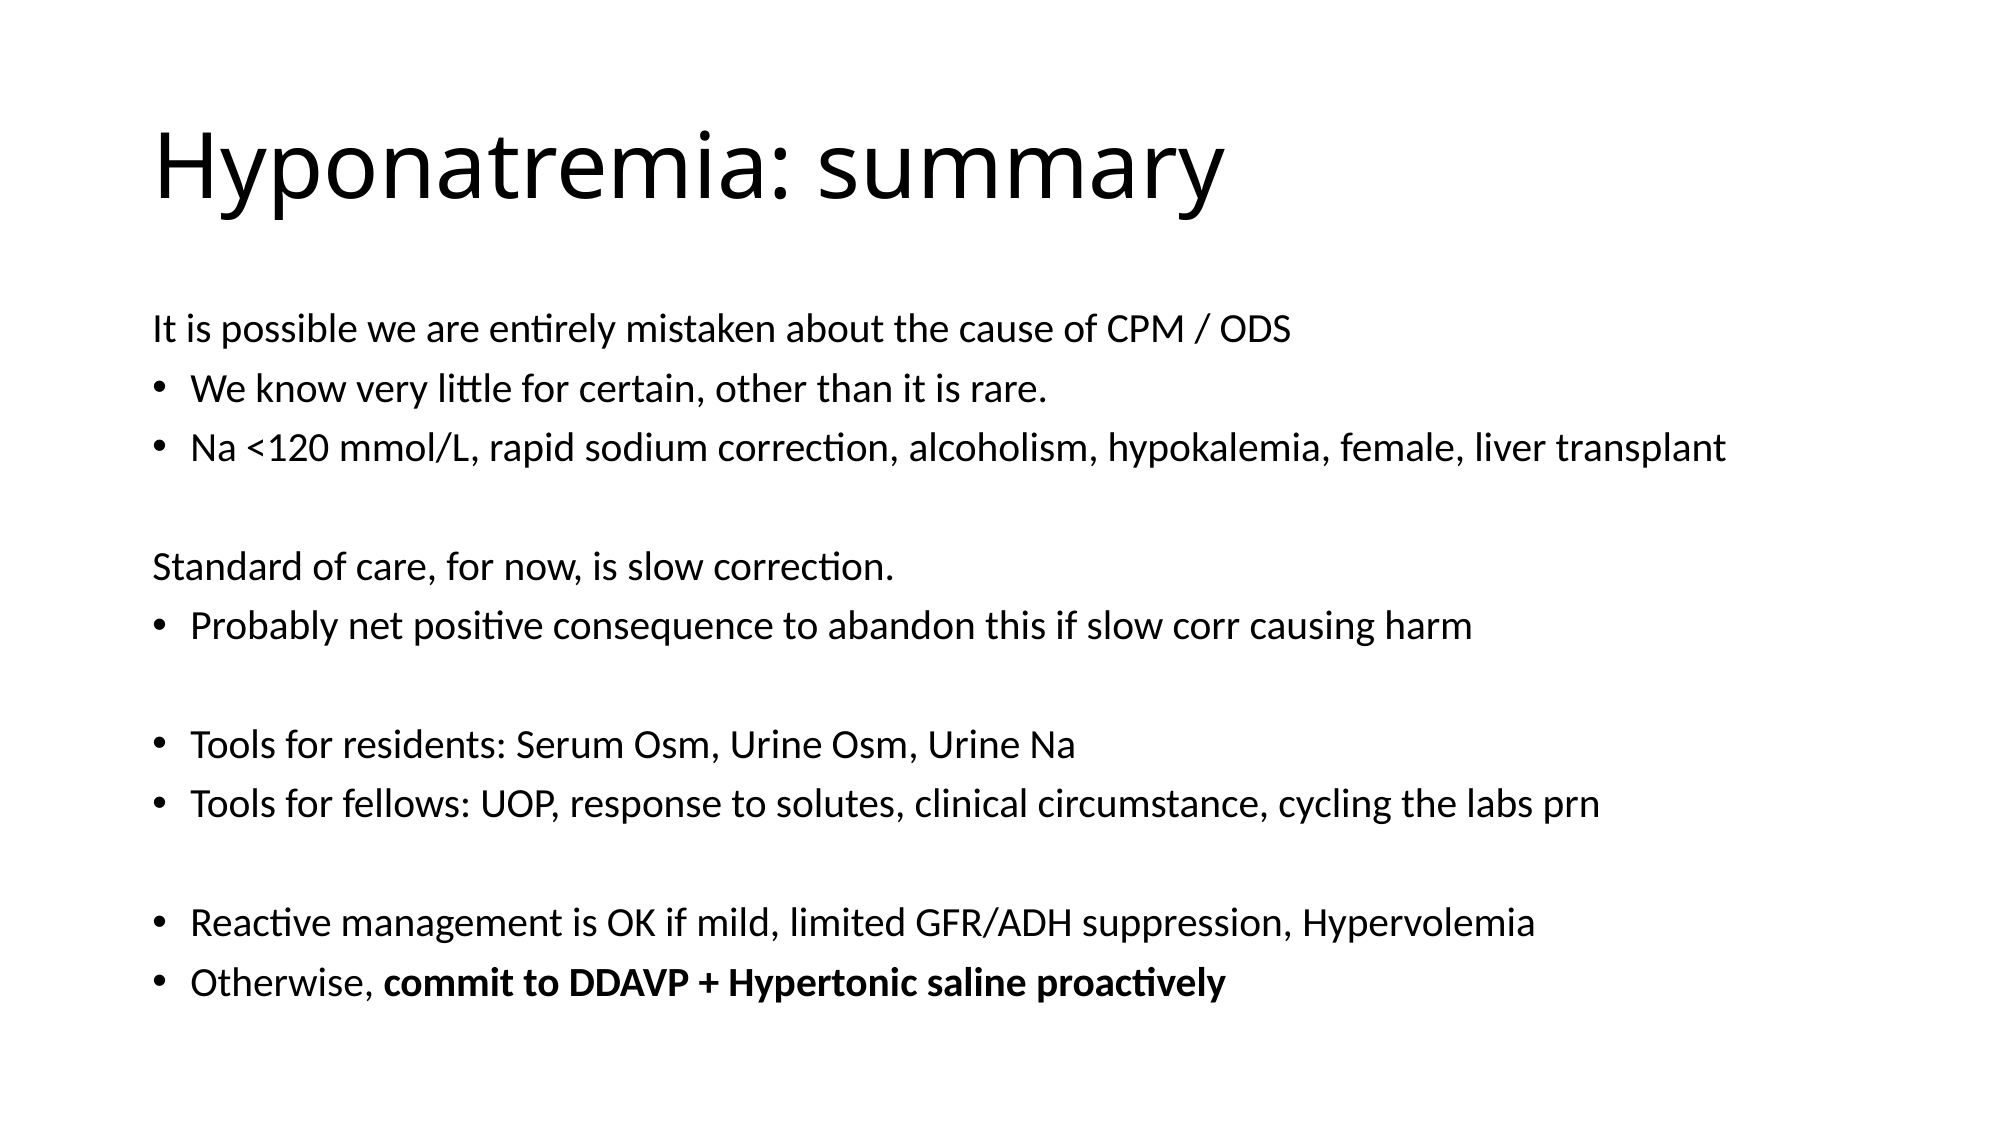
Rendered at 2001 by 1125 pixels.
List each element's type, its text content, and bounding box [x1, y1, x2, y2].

title Hyponatremia: summary [137, 59, 1863, 278]
list It is possible we are entirely mistaken about the cause of CPM / ODS We know very little for certain, other than it is rare. Na <120 mmol/L, rapid sodium correction, alcoholism, hypokalemia, female, liver transplant Standard of care, for now, is slow correction. Probably net positive consequence to abandon this if slow corr causing harm Tools for residents: Serum Osm, Urine Osm, Urine Na Tools for fellows: UOP, response to solutes, clinical circumstance, cycling the labs prn Reactive management is OK if mild, limited GFR/ADH suppression, Hypervolemia Otherwise, commit to DDAVP + Hypertonic saline proactively [137, 299, 1863, 1014]
